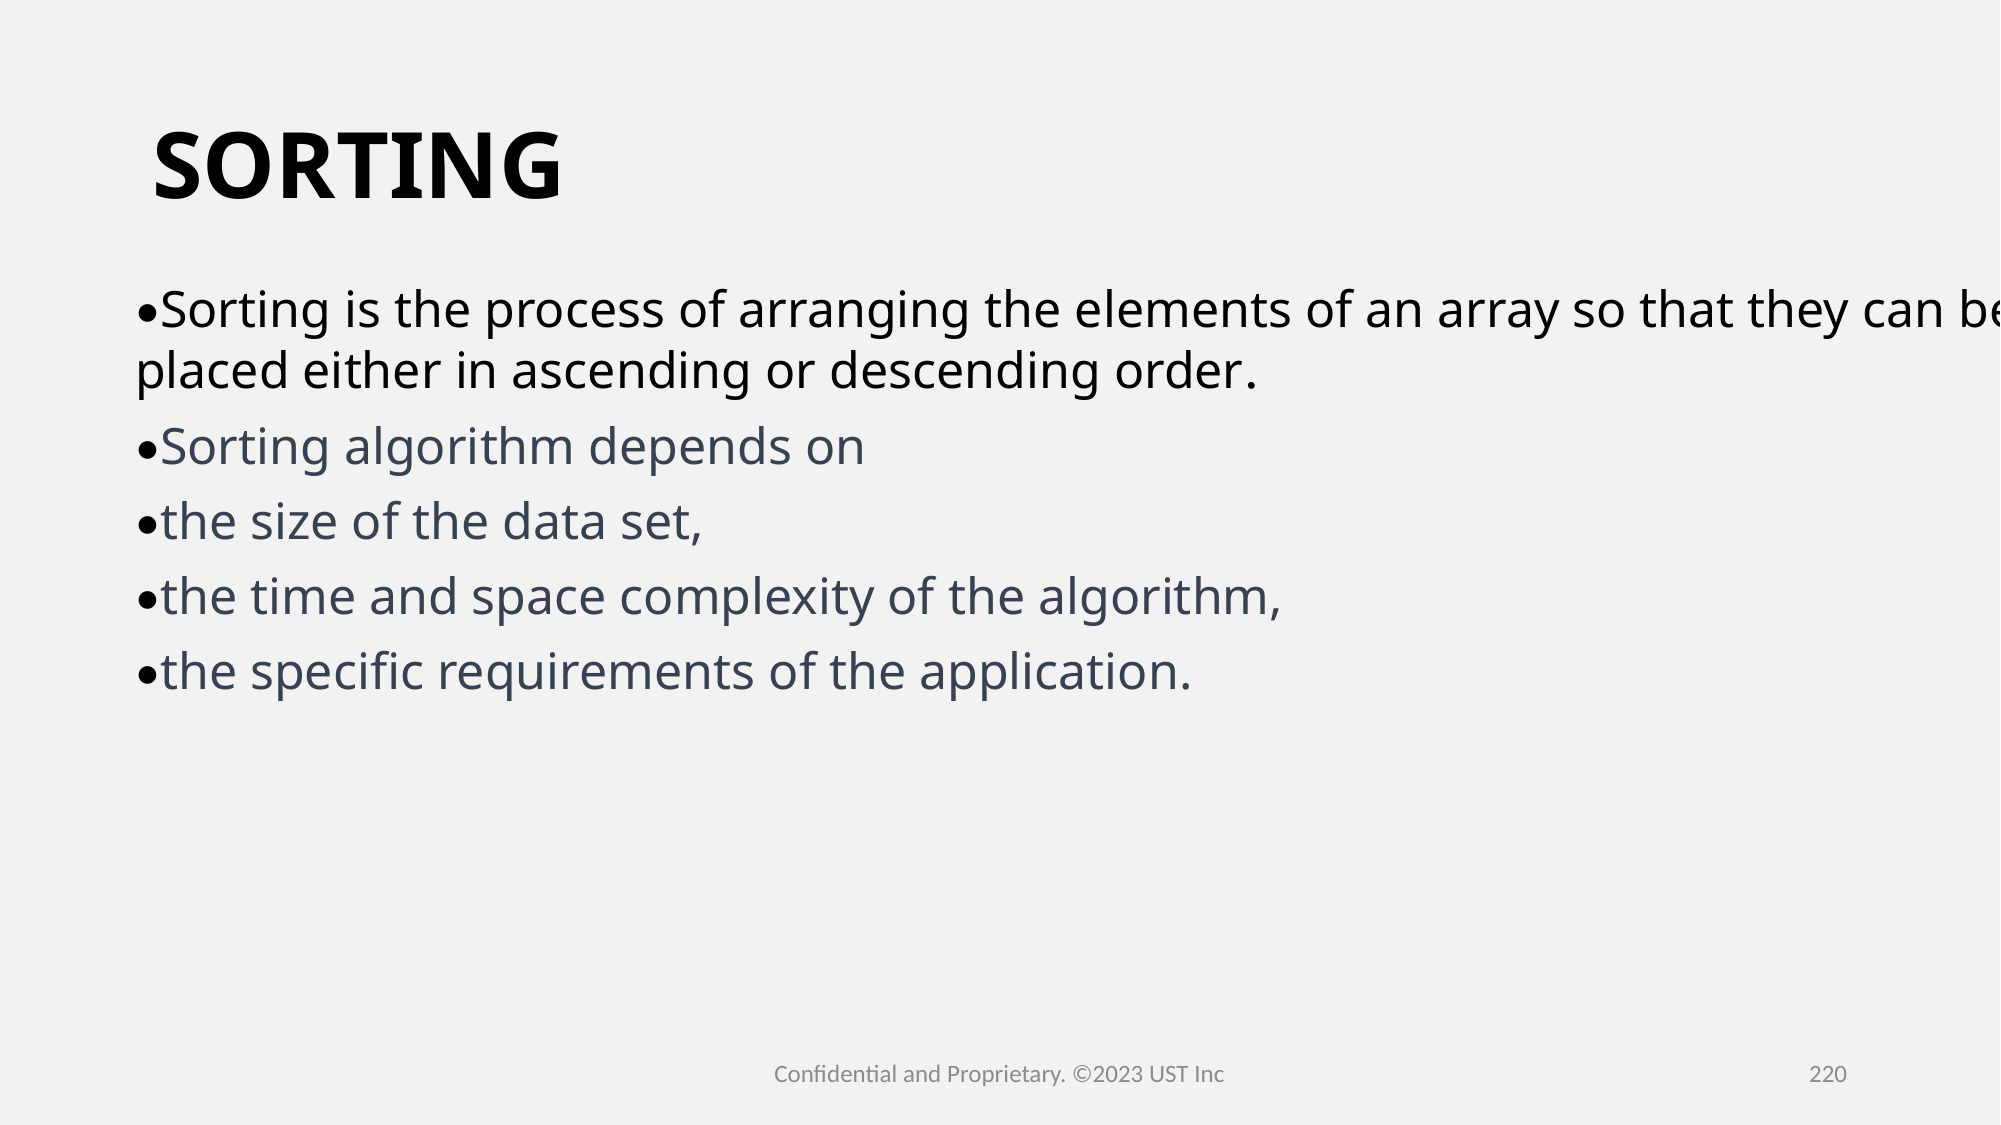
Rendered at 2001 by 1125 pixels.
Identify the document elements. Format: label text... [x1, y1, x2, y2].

slide_number 220 [1412, 1042, 1863, 1103]
footer Confidential and Proprietary. ©2023 UST Inc [662, 1042, 1338, 1103]
title SORTING [137, 59, 1863, 276]
list •Sorting is the process of arranging the elements of an array so that they can be placed either in ascending or descending order. •Sorting algorithm depends on •the size of the data set, •the time and space complexity of the algorithm, •the specific requirements of the application. [120, 276, 2000, 1014]
